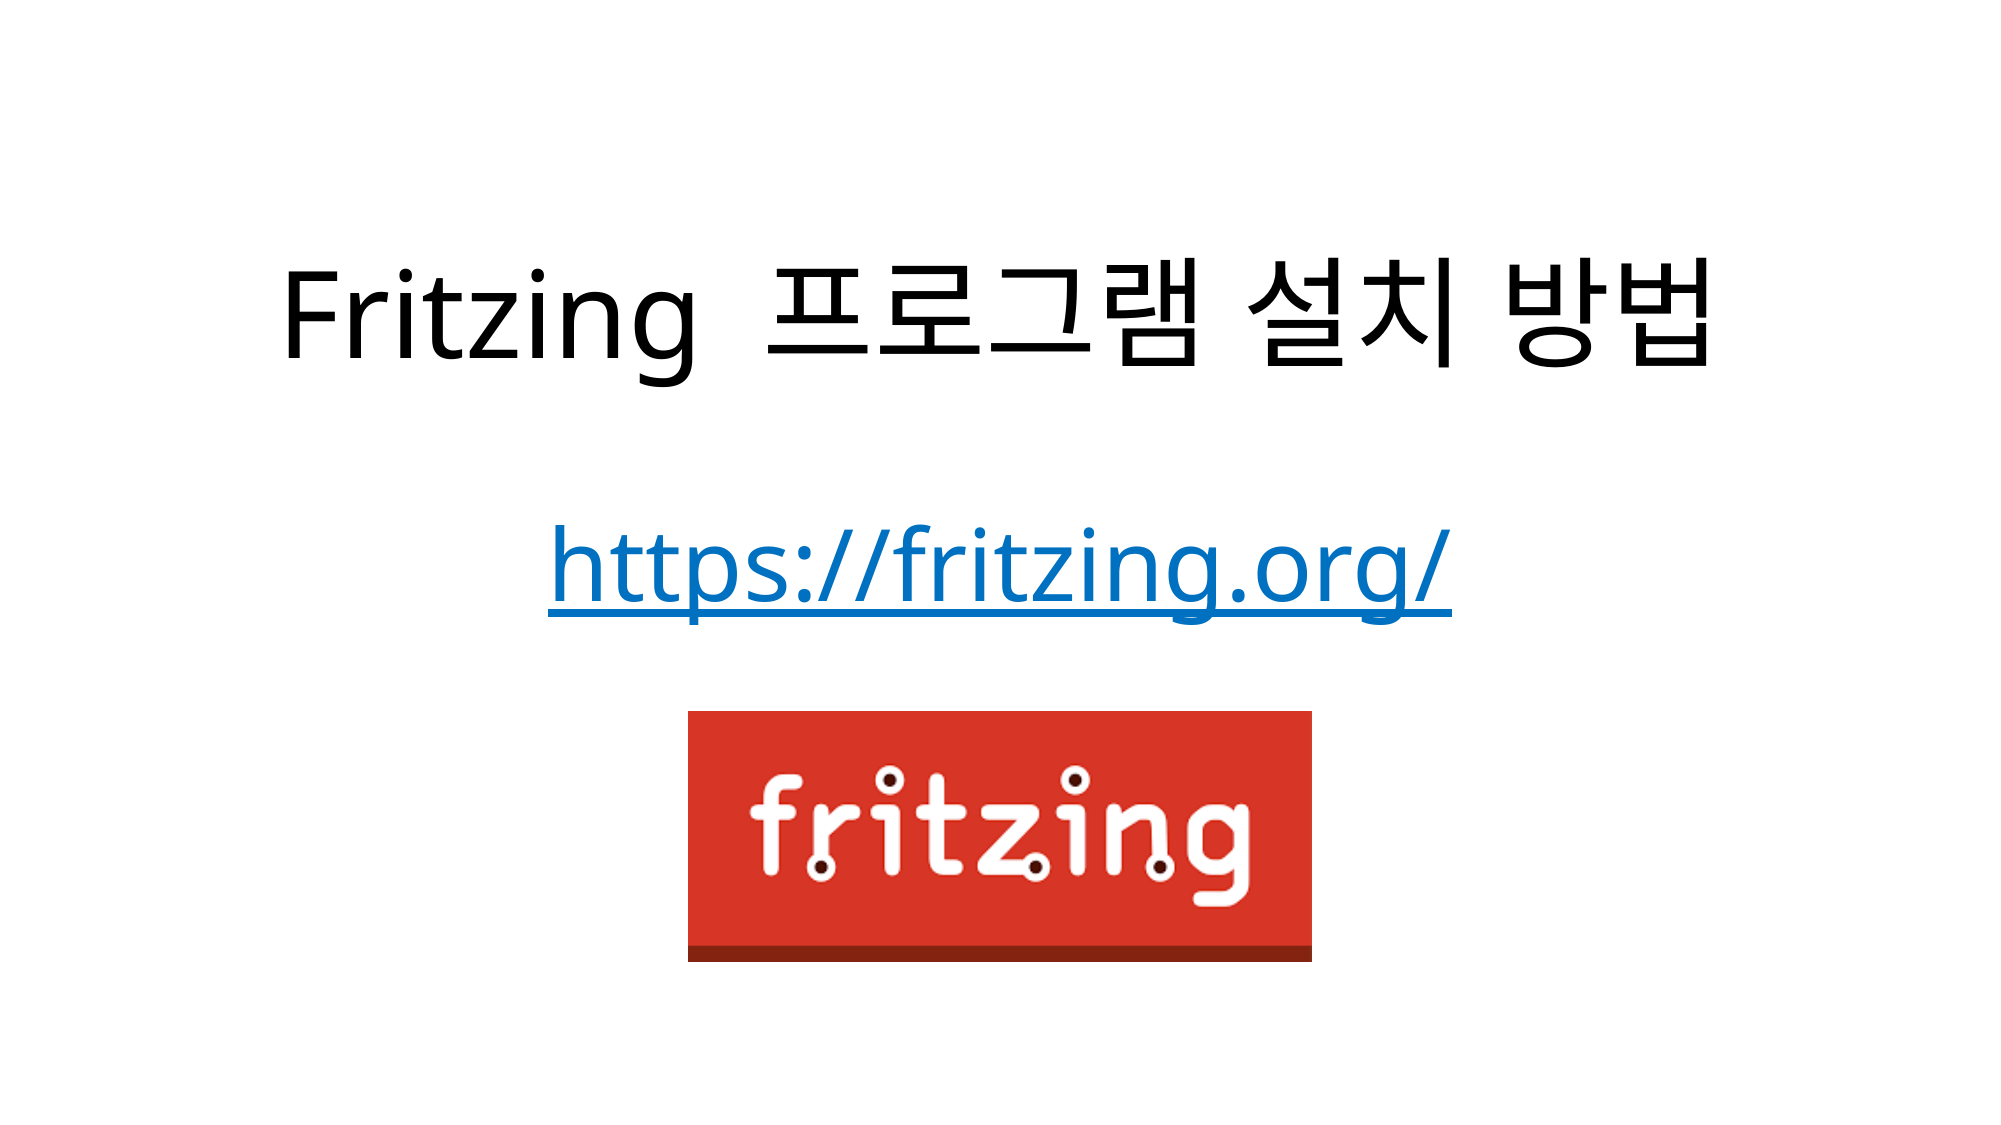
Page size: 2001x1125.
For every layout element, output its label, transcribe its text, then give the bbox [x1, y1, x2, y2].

title Fritzing 프로그램 설치 방법 [249, 120, 1750, 393]
text_box https://fritzing.org/ [533, 494, 1467, 646]
picture [688, 711, 1312, 962]
